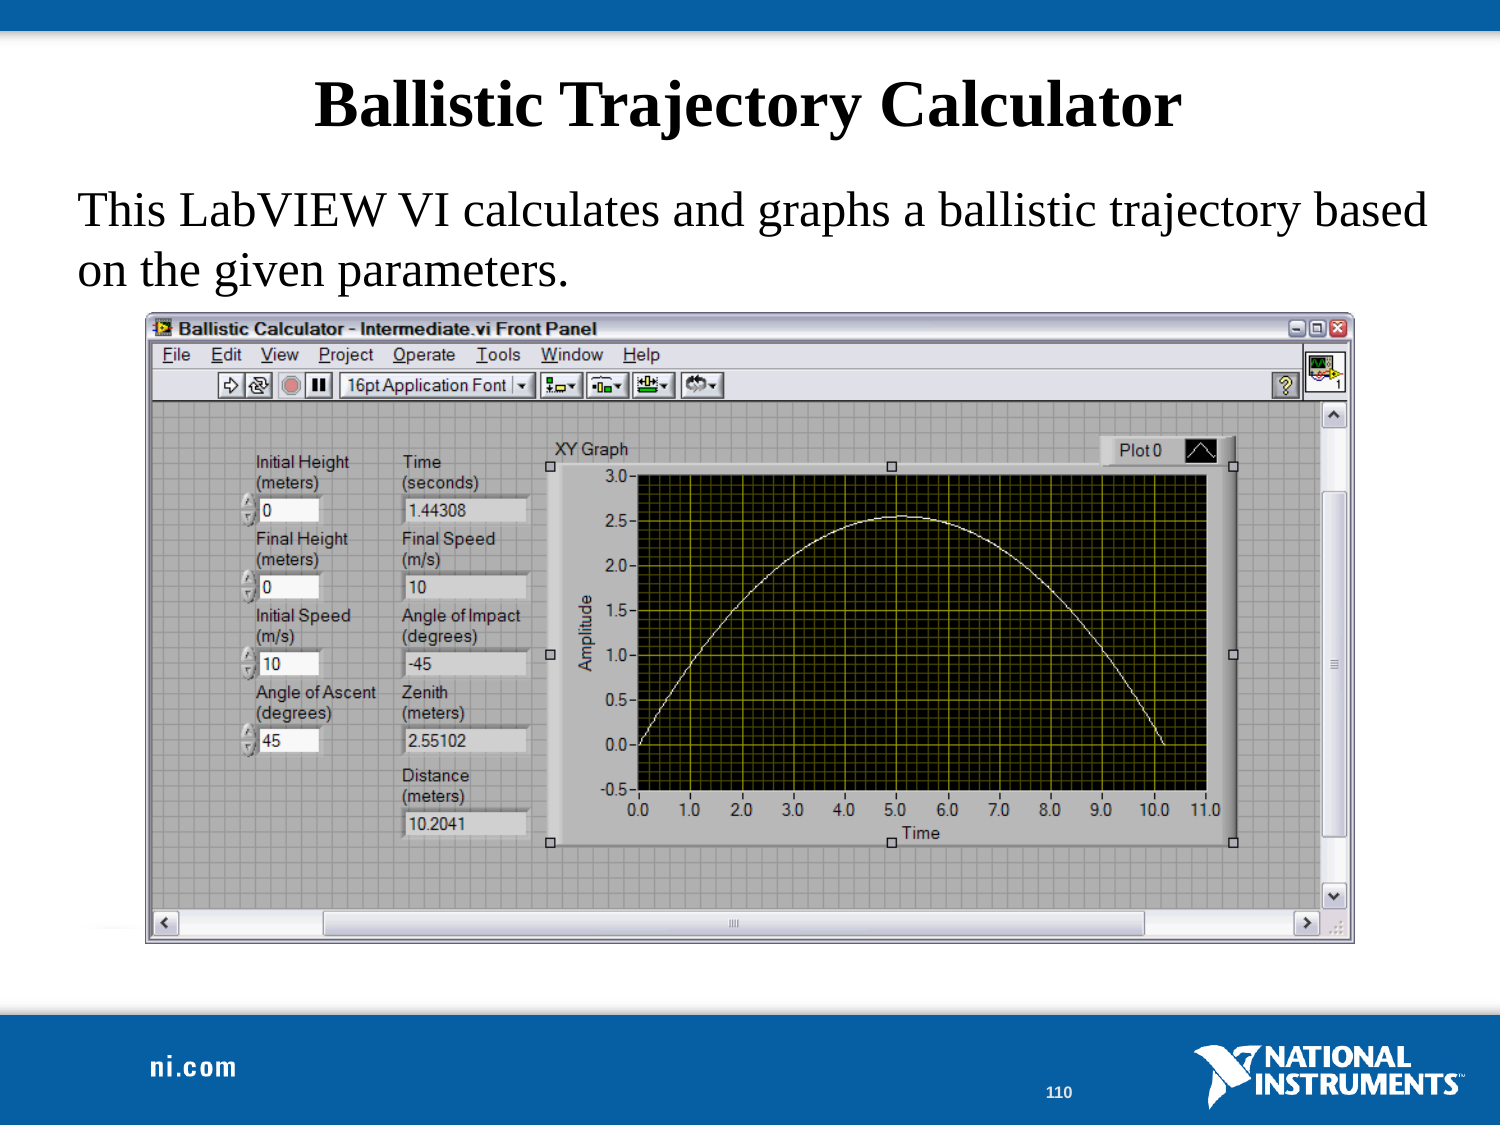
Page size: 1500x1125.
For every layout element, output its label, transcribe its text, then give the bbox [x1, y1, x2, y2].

title Ballistic Trajectory Calculator [0, 30, 1500, 169]
list This LabVIEW VI calculates and graphs a ballistic trajectory based on the given parameters. [62, 168, 1463, 832]
picture [0, 0, 1500, 30]
picture [0, 169, 1500, 1125]
